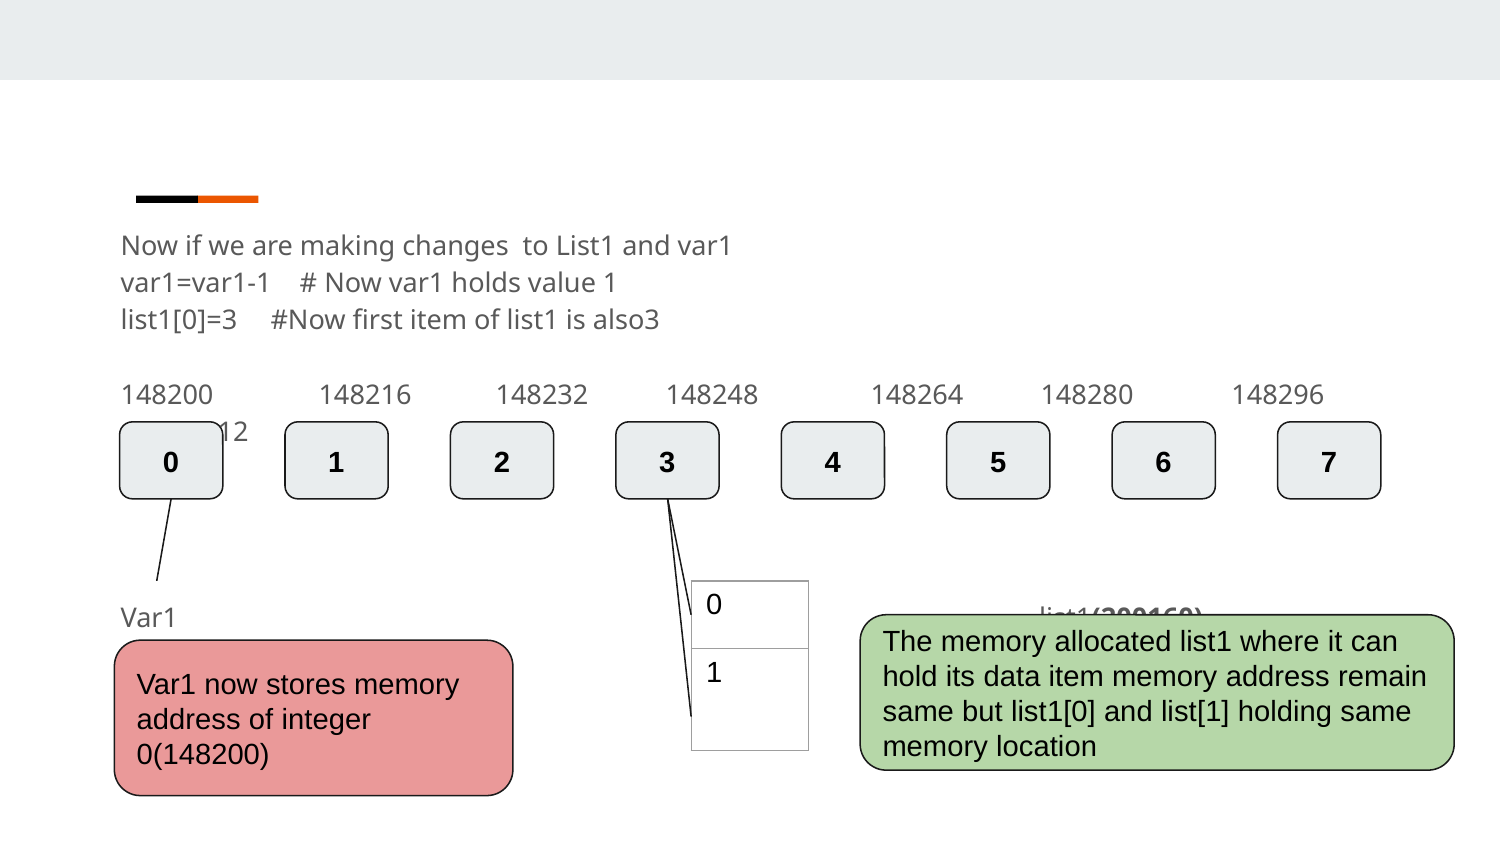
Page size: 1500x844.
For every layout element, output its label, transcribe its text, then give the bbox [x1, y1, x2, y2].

text_box 6 [1112, 421, 1216, 499]
text_box The memory allocated list1 where it can hold its data item memory address remain same but list1[0] and list[1] holding same memory location [860, 614, 1455, 771]
text_box 3 [615, 421, 720, 499]
table_header 0 [692, 582, 808, 648]
text_box 2 [450, 421, 554, 499]
text_box 0 [119, 421, 223, 499]
text_box 7 [1277, 421, 1381, 499]
table_cell 1 [692, 649, 808, 750]
text_box Var1 now stores memory address of integer 0(148200) [114, 640, 513, 796]
text_box 4 [781, 421, 885, 499]
text_box 5 [946, 421, 1050, 499]
text_box Now if we are making changes to List1 and var1 var1=var1-1 # Now var1 holds value 1 list1[0]=3 #Now first item of list1 is also3 148200 148216 148232 148248 148264 148280 148296 148312 Var1 list1(200160) [105, 208, 1381, 796]
text_box 1 [285, 421, 389, 499]
